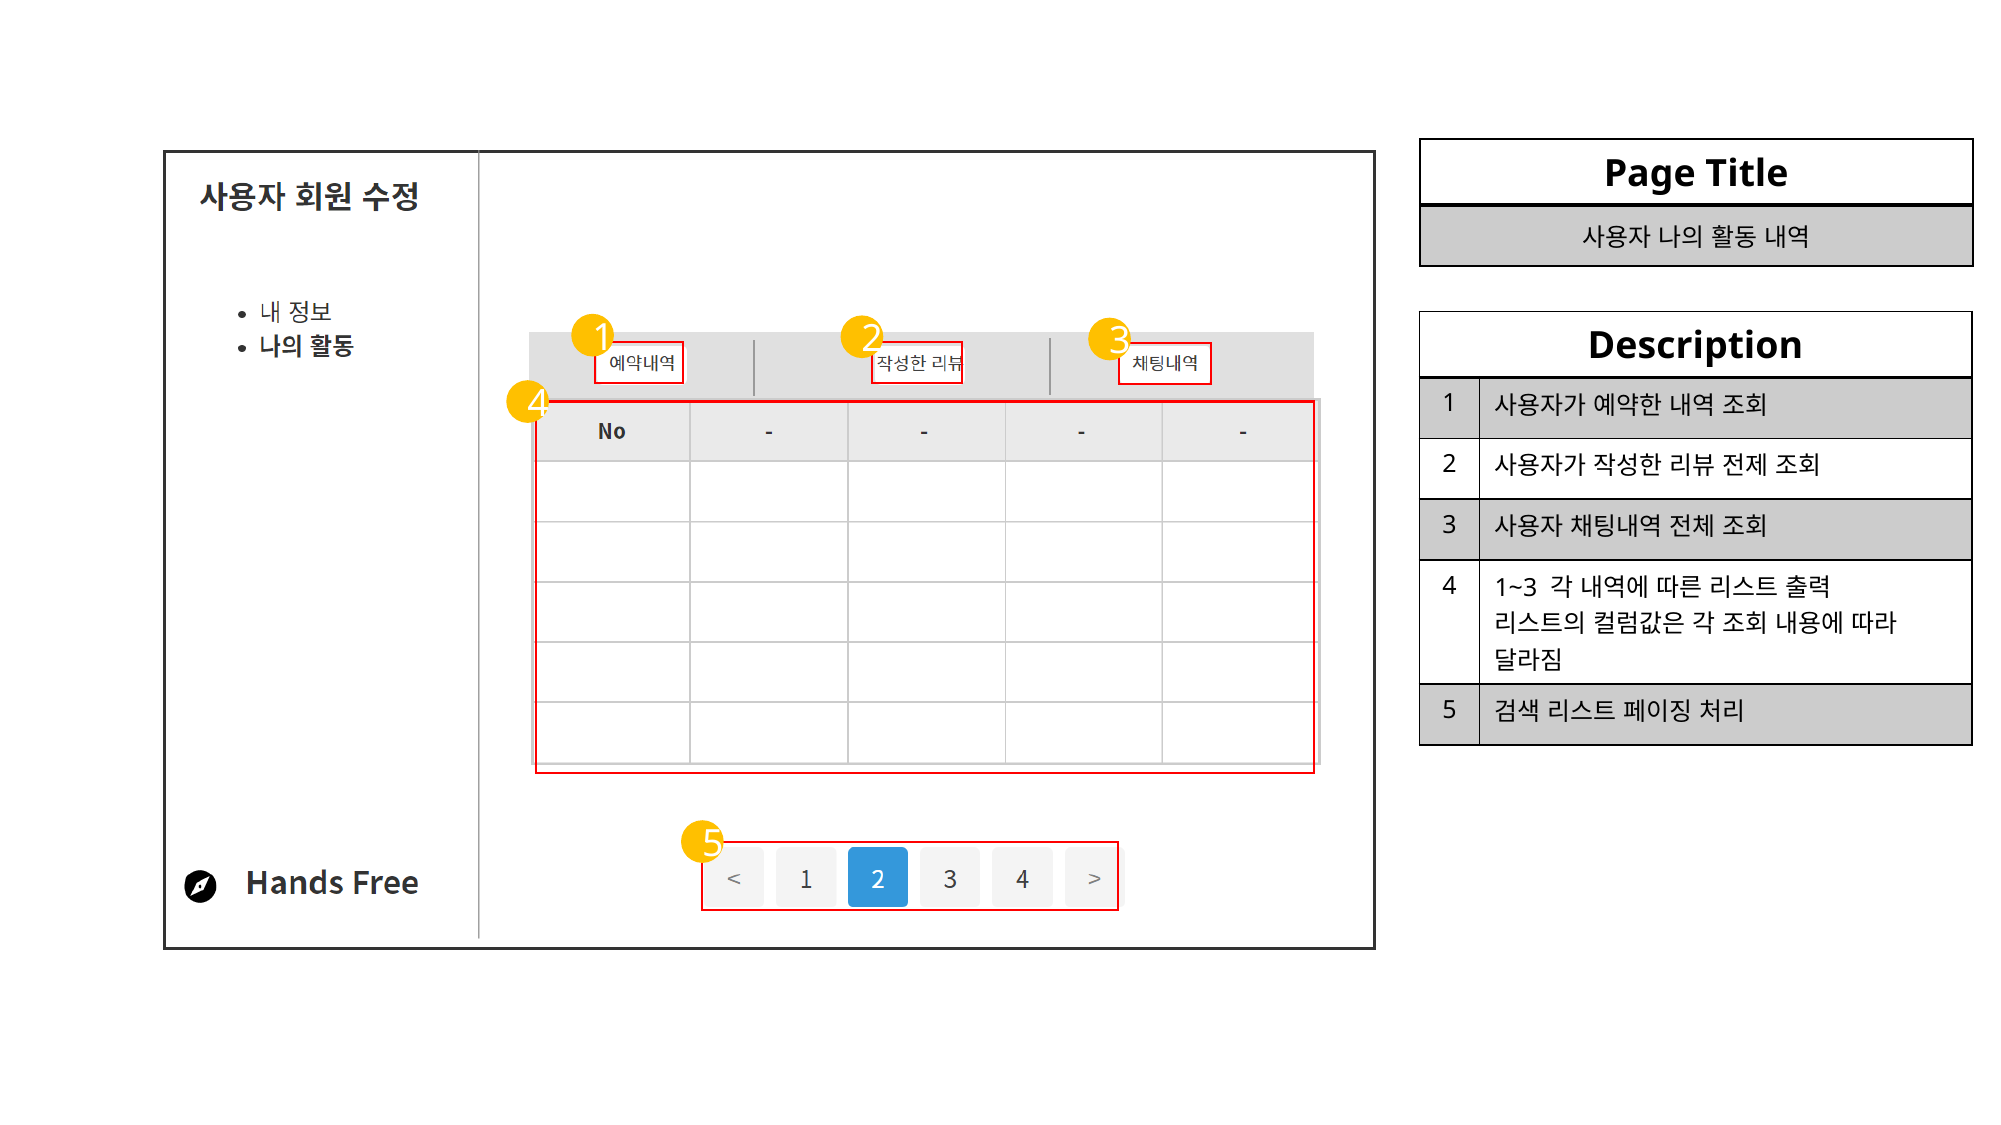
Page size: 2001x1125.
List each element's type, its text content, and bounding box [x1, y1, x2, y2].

table_cell 2 [1420, 439, 1479, 498]
table_cell 1 [1420, 379, 1479, 438]
table_header Page Title [1421, 140, 1972, 203]
table_cell 1~3 각 내역에 따른 리스트 출력 리스트의 컬럼값은 각 조회 내용에 따라 달라짐 [1480, 561, 1971, 683]
table_cell 5 [1420, 685, 1479, 744]
picture [153, 138, 1379, 955]
table_cell 사용자 나의 활동 내역 [1421, 207, 1972, 265]
table_header Description [1420, 312, 1971, 376]
table_cell 4 [1420, 561, 1479, 683]
table_cell 검색 리스트 페이징 처리 [1480, 685, 1971, 744]
table_cell 3 [1420, 500, 1479, 559]
table_cell 사용자가 예약한 내역 조회 [1480, 379, 1971, 438]
table_cell 사용자 채팅내역 전체 조회 [1480, 500, 1971, 559]
table_cell 사용자가 작성한 리뷰 전제 조회 [1480, 439, 1971, 498]
